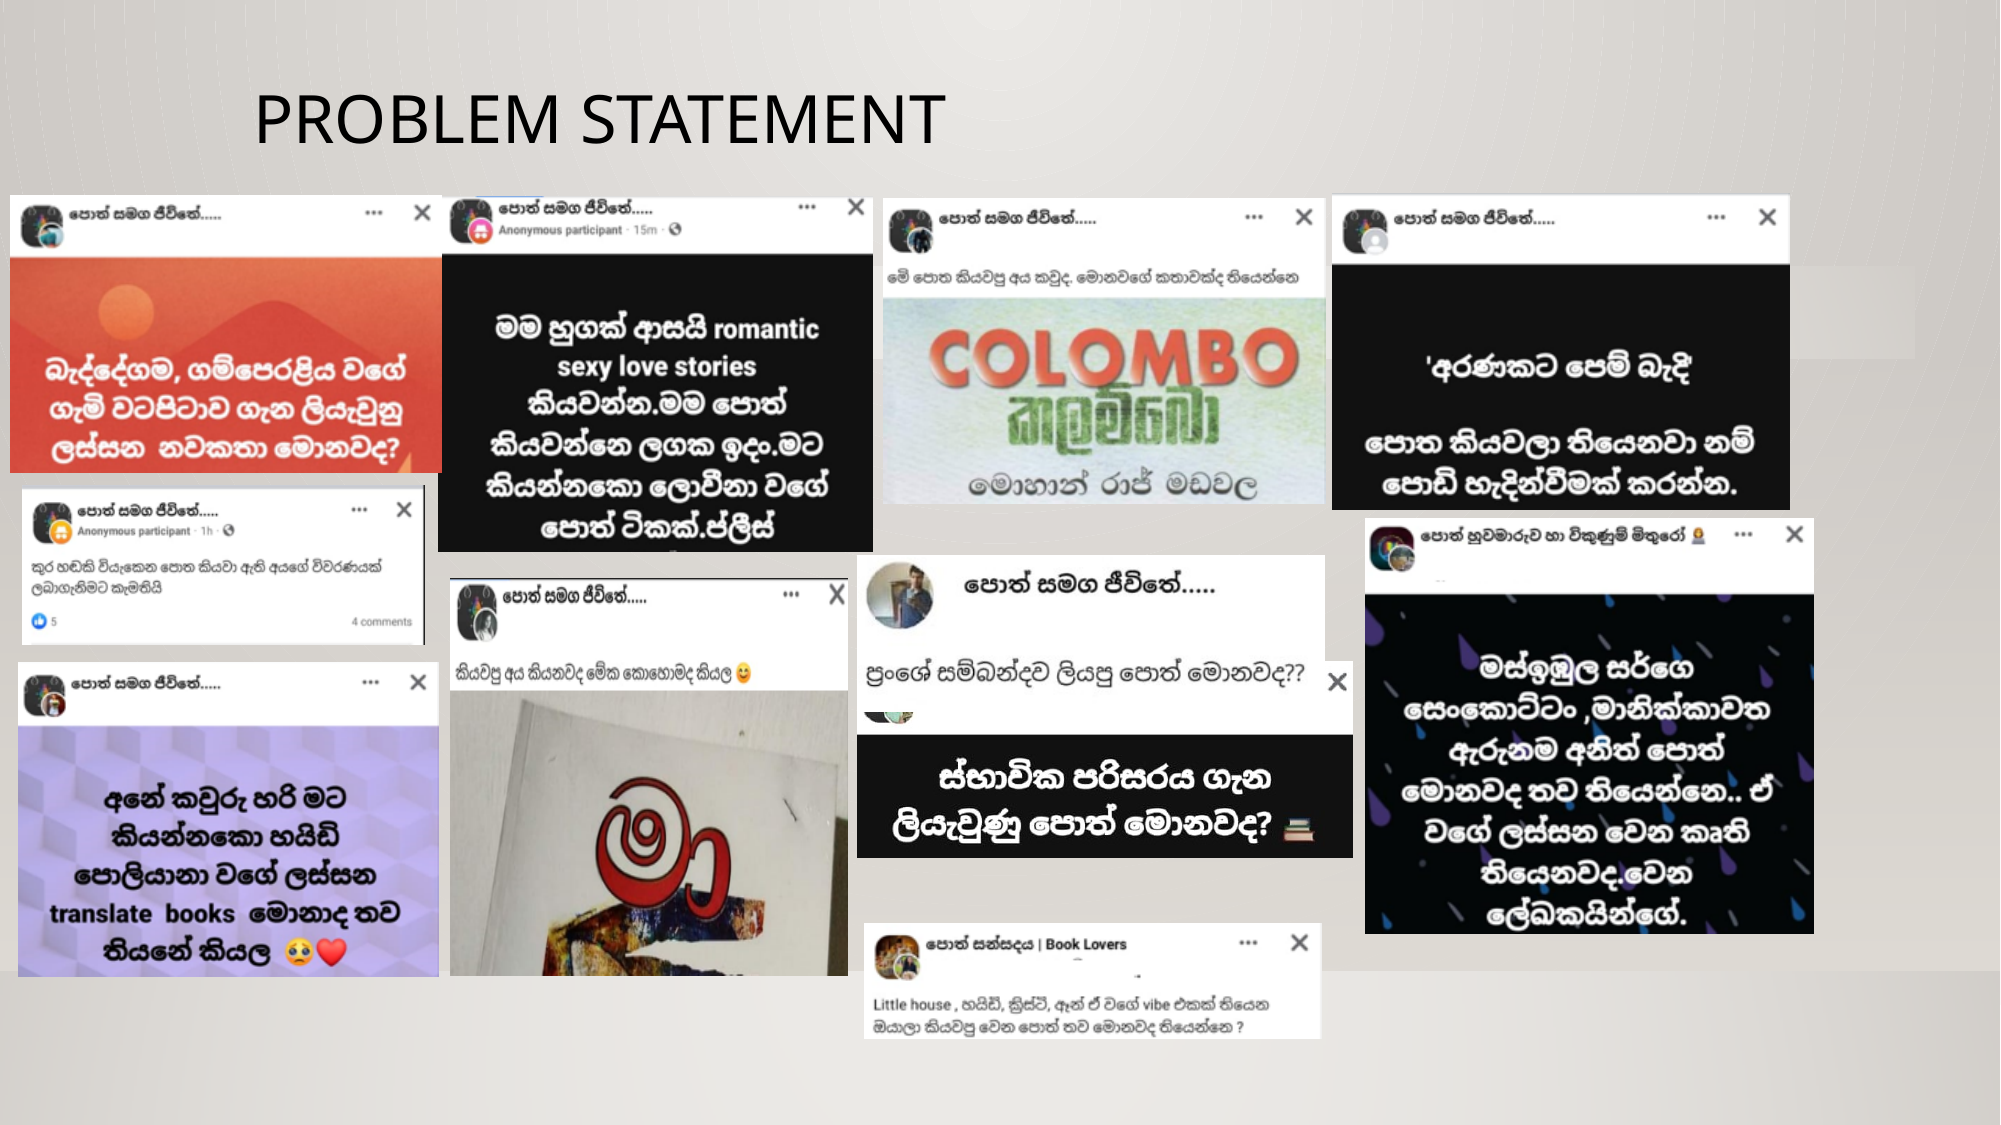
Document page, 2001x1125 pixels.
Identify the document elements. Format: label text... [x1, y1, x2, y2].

picture [22, 485, 425, 646]
picture [1364, 517, 1814, 934]
picture [10, 193, 1915, 552]
title Problem statement [238, 78, 1814, 251]
picture [856, 554, 1353, 859]
picture [0, 578, 2000, 1125]
